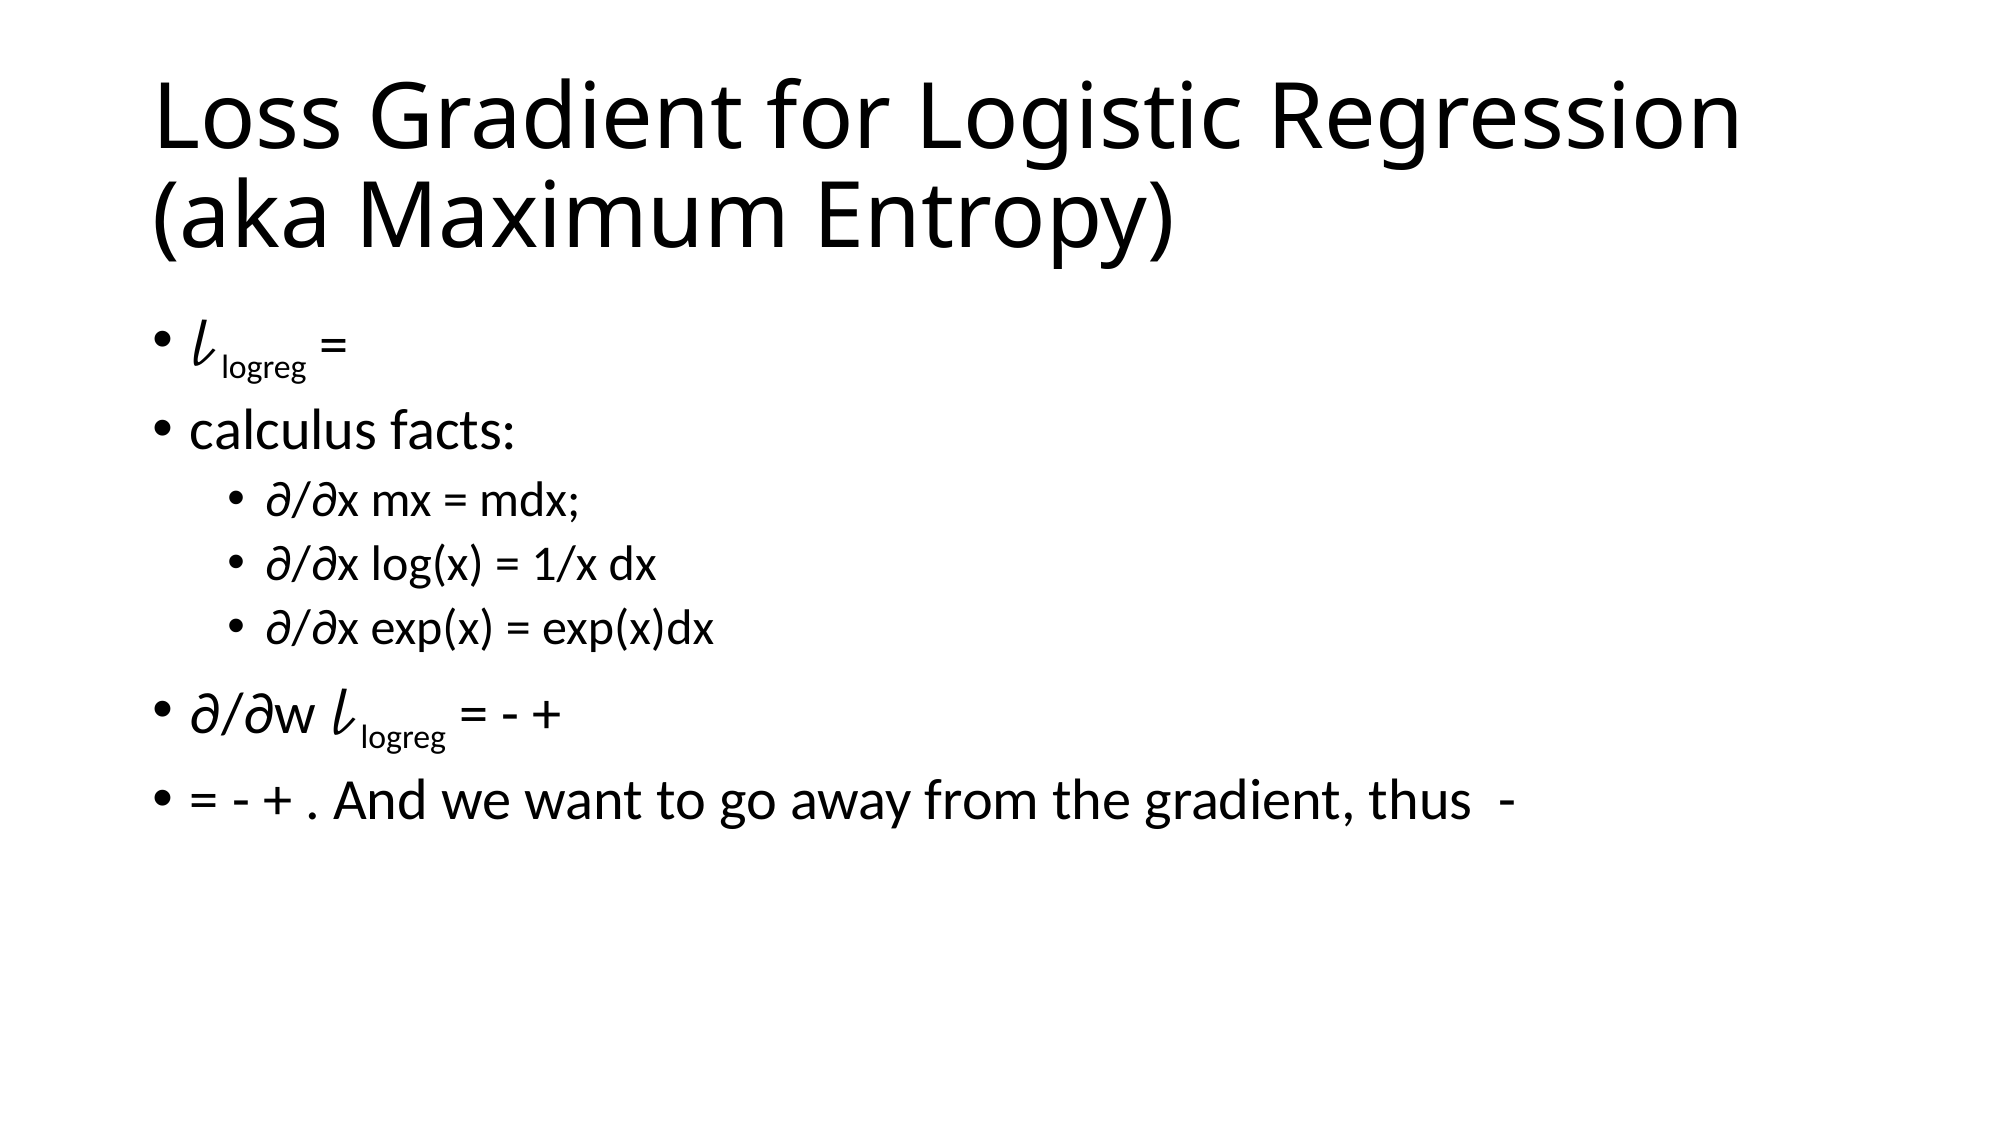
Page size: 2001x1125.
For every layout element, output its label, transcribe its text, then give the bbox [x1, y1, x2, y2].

title Loss Gradient for Logistic Regression (aka Maximum Entropy) [137, 59, 1863, 278]
